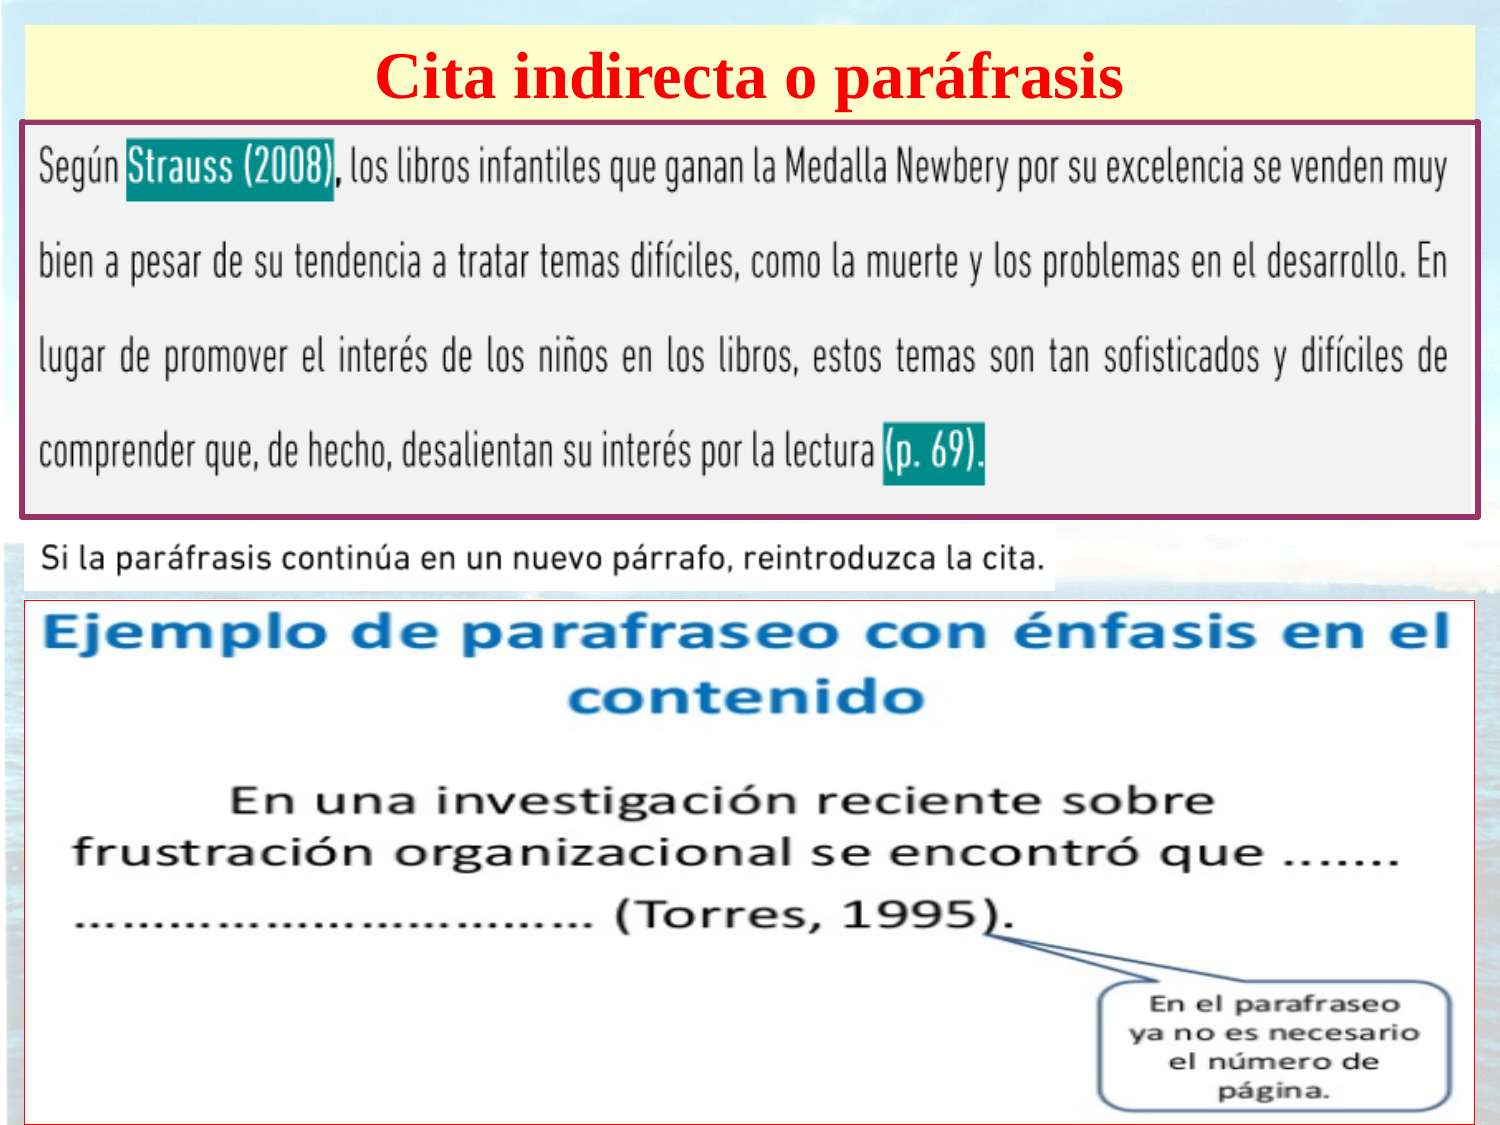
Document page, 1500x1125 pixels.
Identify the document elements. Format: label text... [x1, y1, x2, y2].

text_box Cita indirecta o paráfrasis [24, 24, 1475, 120]
picture [0, 0, 1500, 1125]
